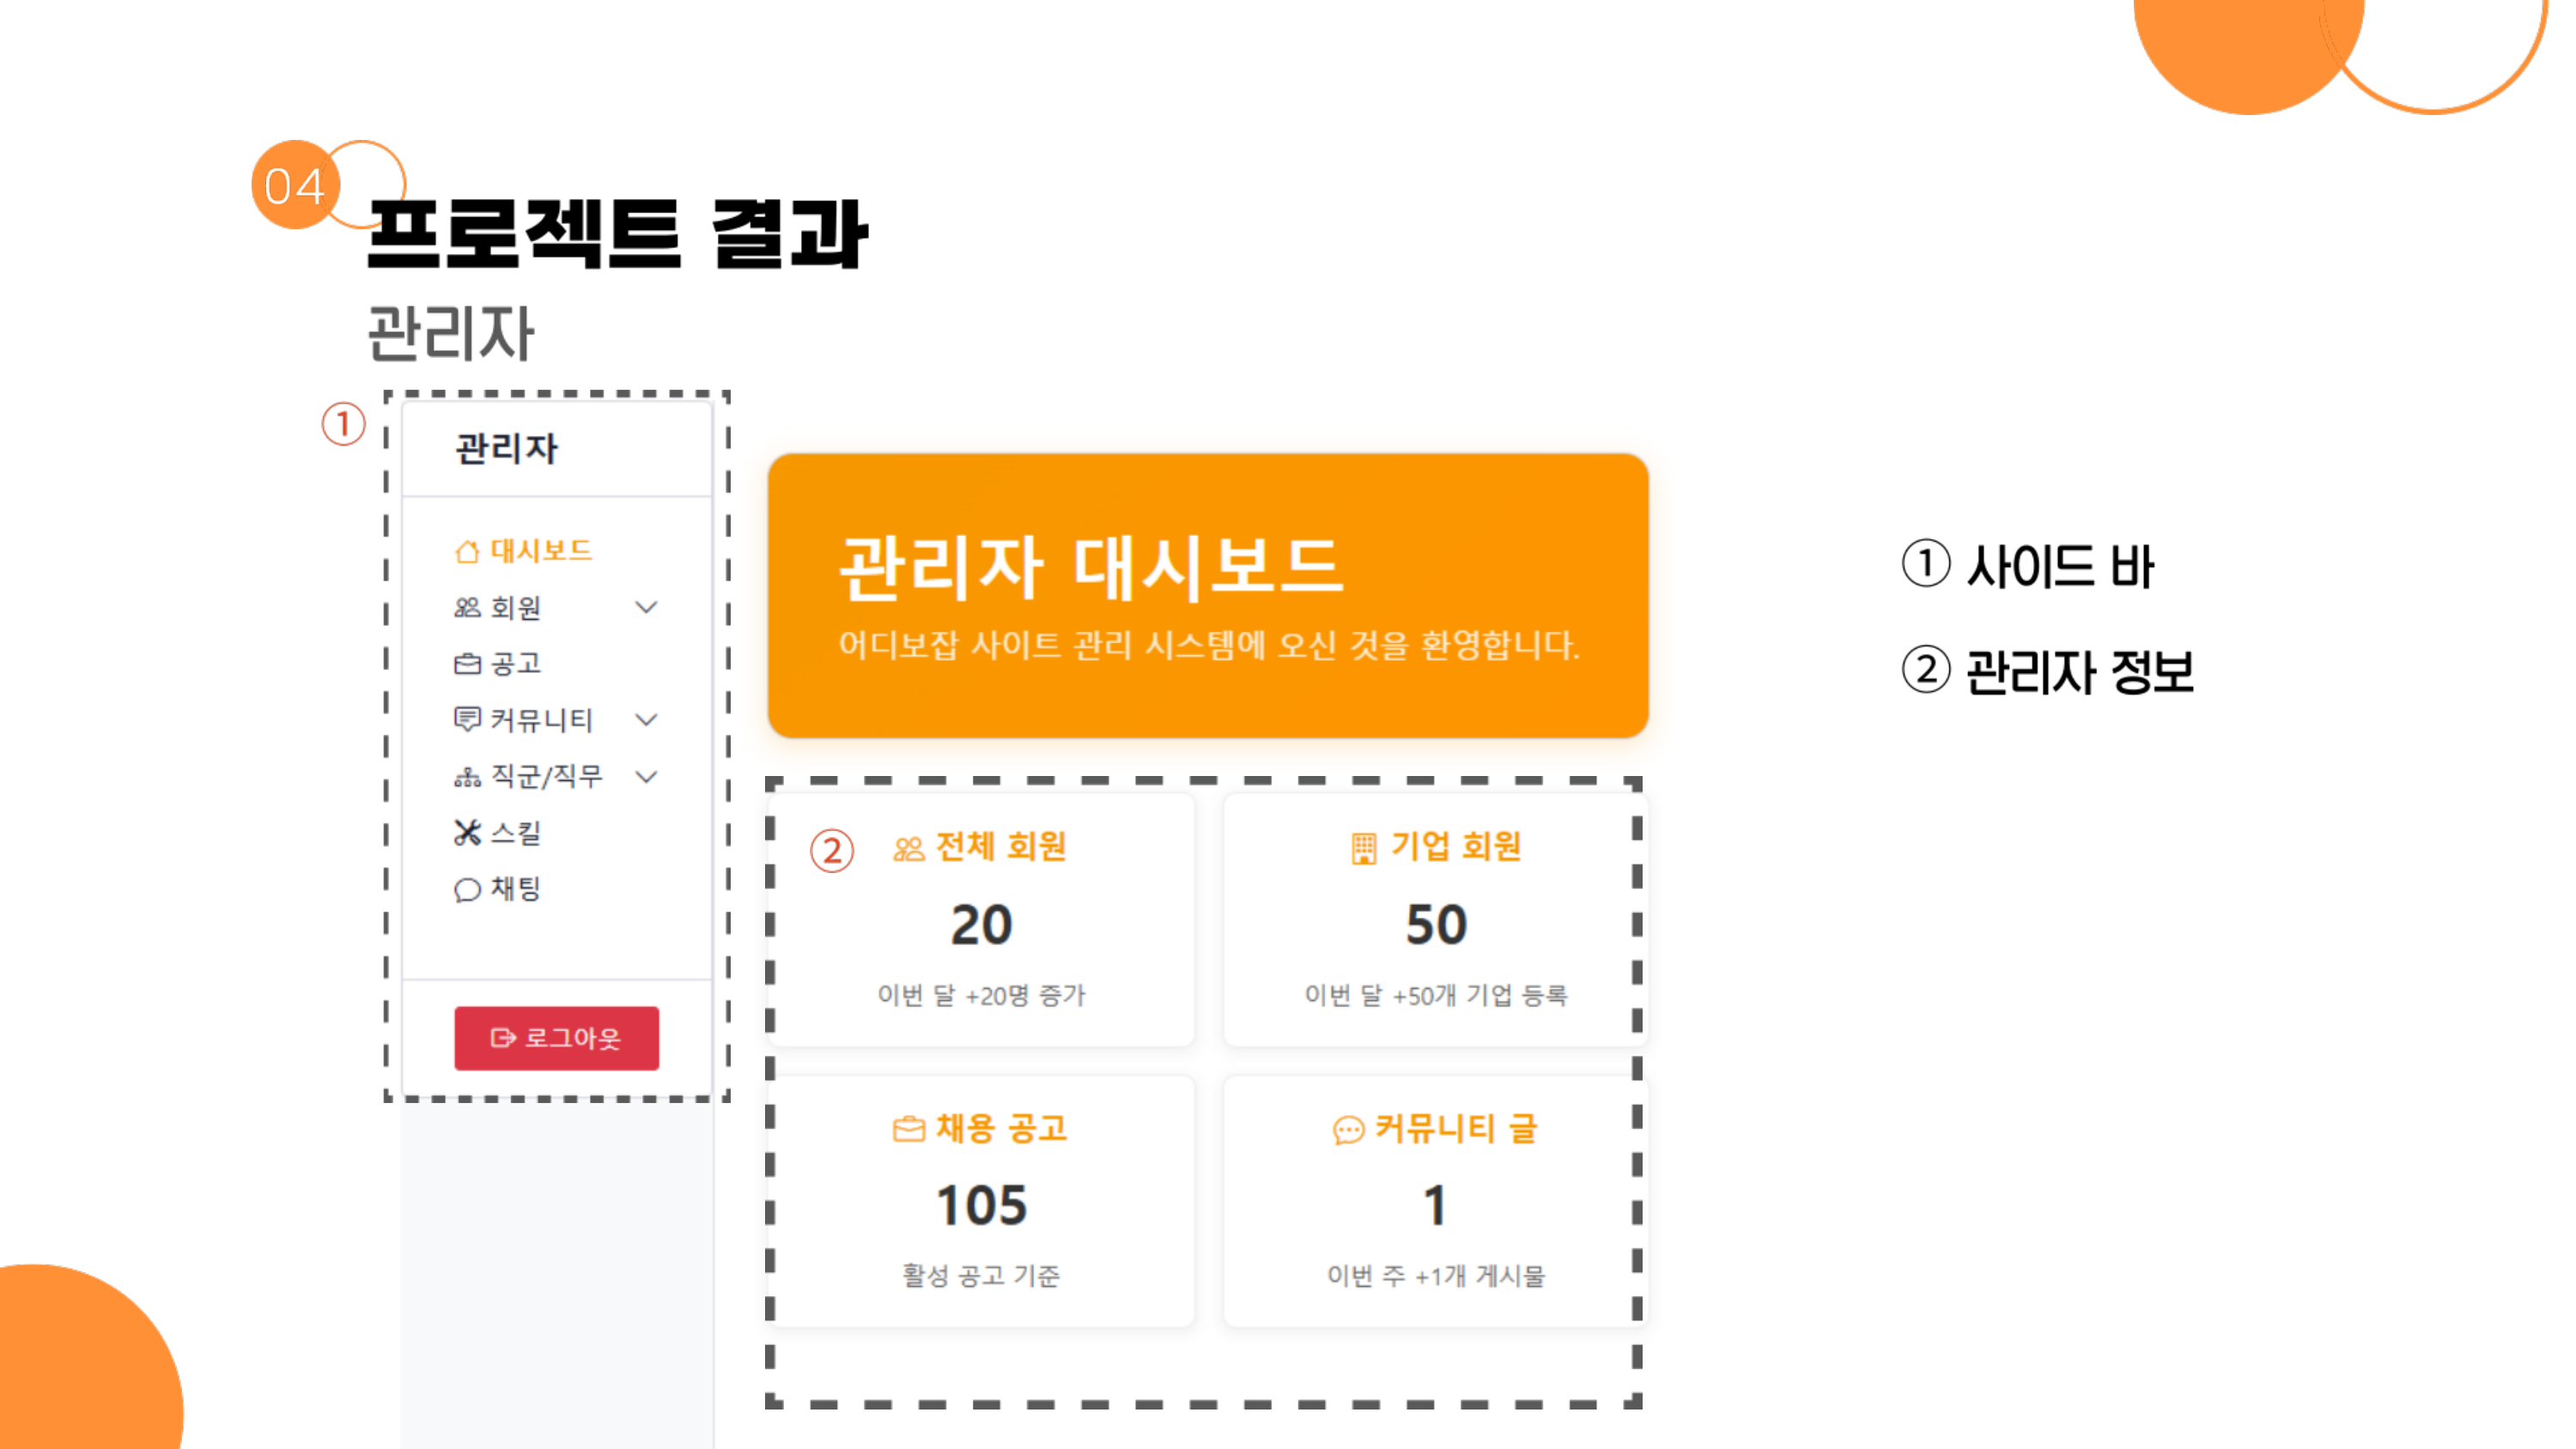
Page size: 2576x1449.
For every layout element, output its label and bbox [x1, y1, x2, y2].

picture [0, 1264, 185, 1449]
picture [200, 139, 1725, 1449]
picture [2134, 0, 2549, 115]
picture [1885, 516, 2242, 937]
